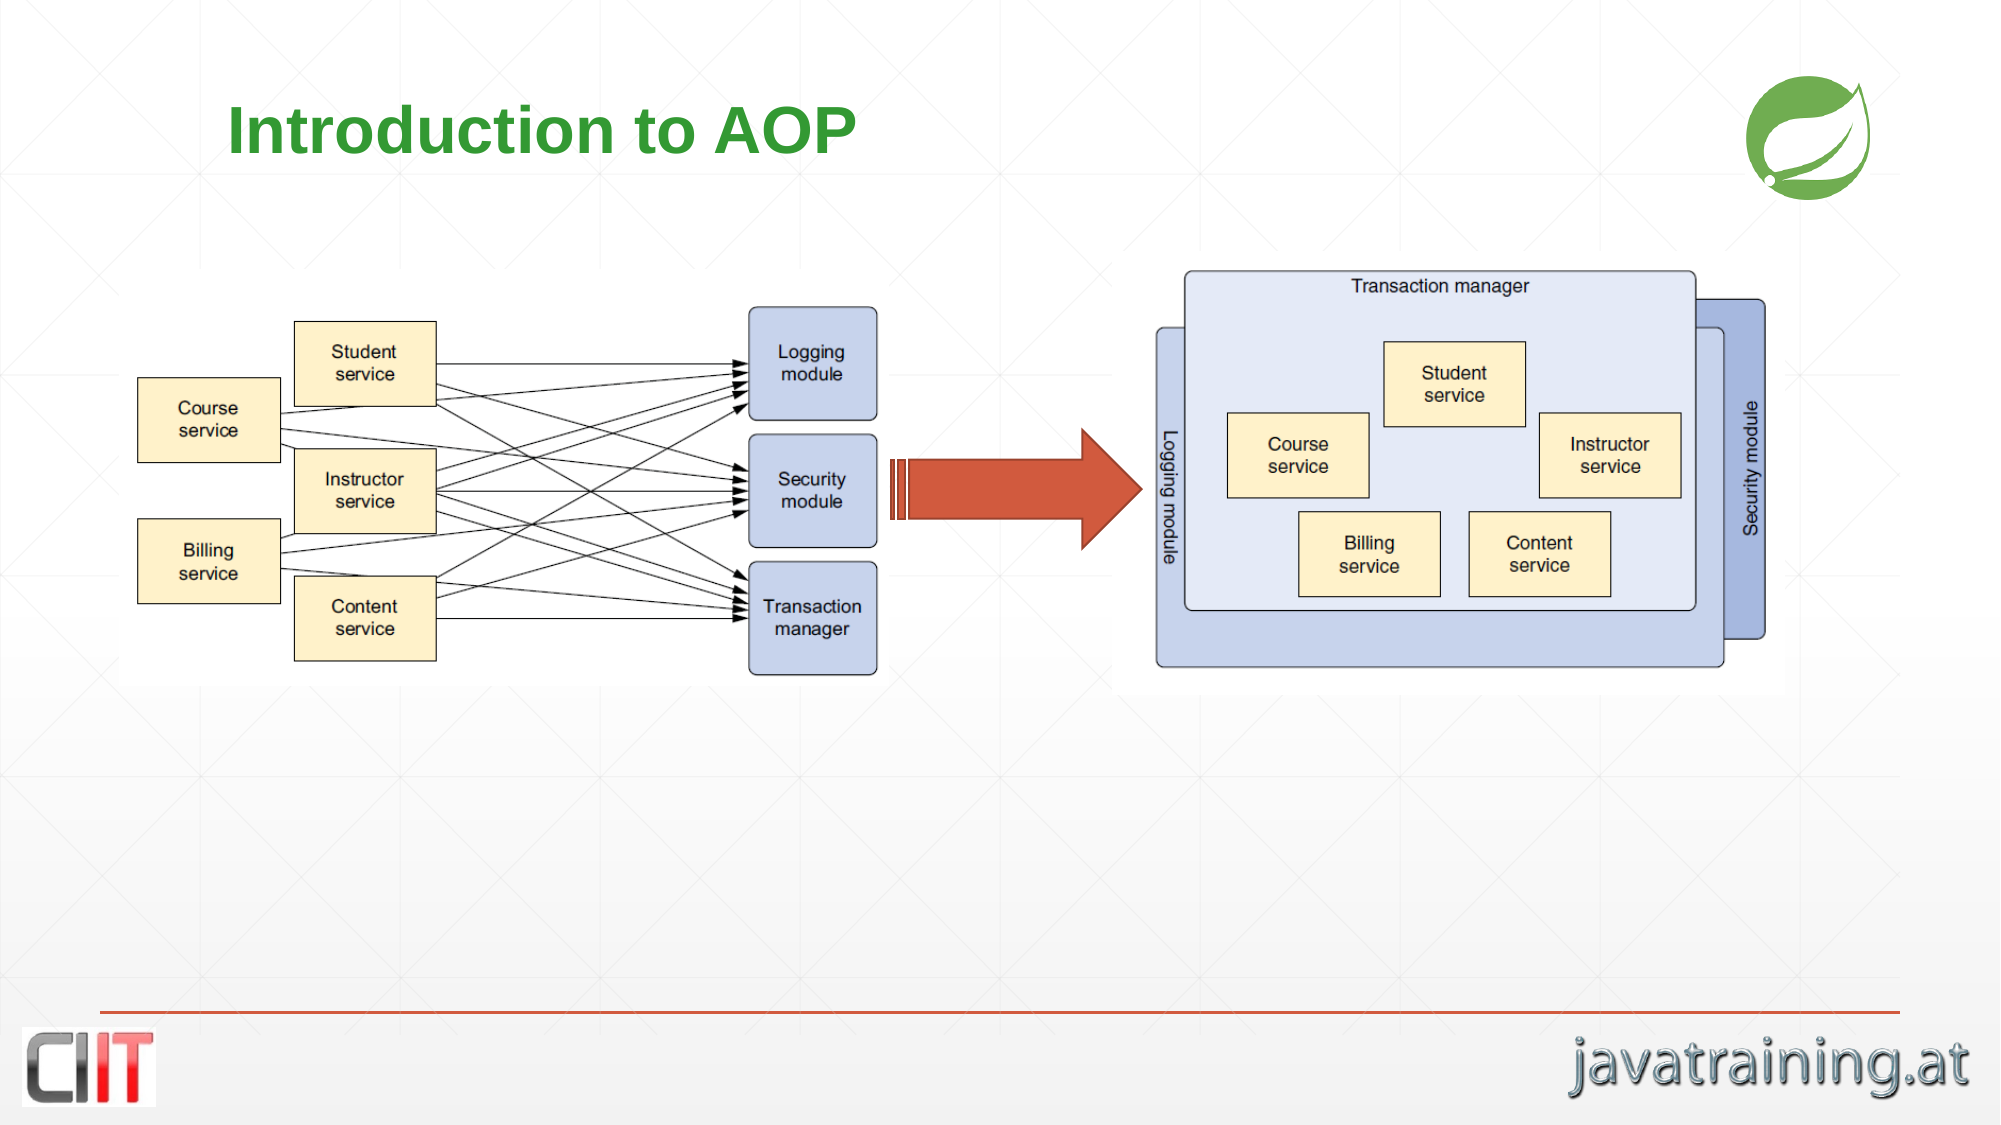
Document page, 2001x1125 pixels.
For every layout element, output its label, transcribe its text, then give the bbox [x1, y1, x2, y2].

text_box [897, 459, 906, 520]
title Introduction to AOP [212, 82, 1788, 175]
picture [1112, 250, 1785, 695]
text_box [908, 427, 1112, 551]
picture [22, 1027, 156, 1107]
picture [118, 269, 890, 686]
picture [1745, 75, 1870, 200]
picture [1564, 1034, 1971, 1102]
text_box [890, 459, 895, 520]
